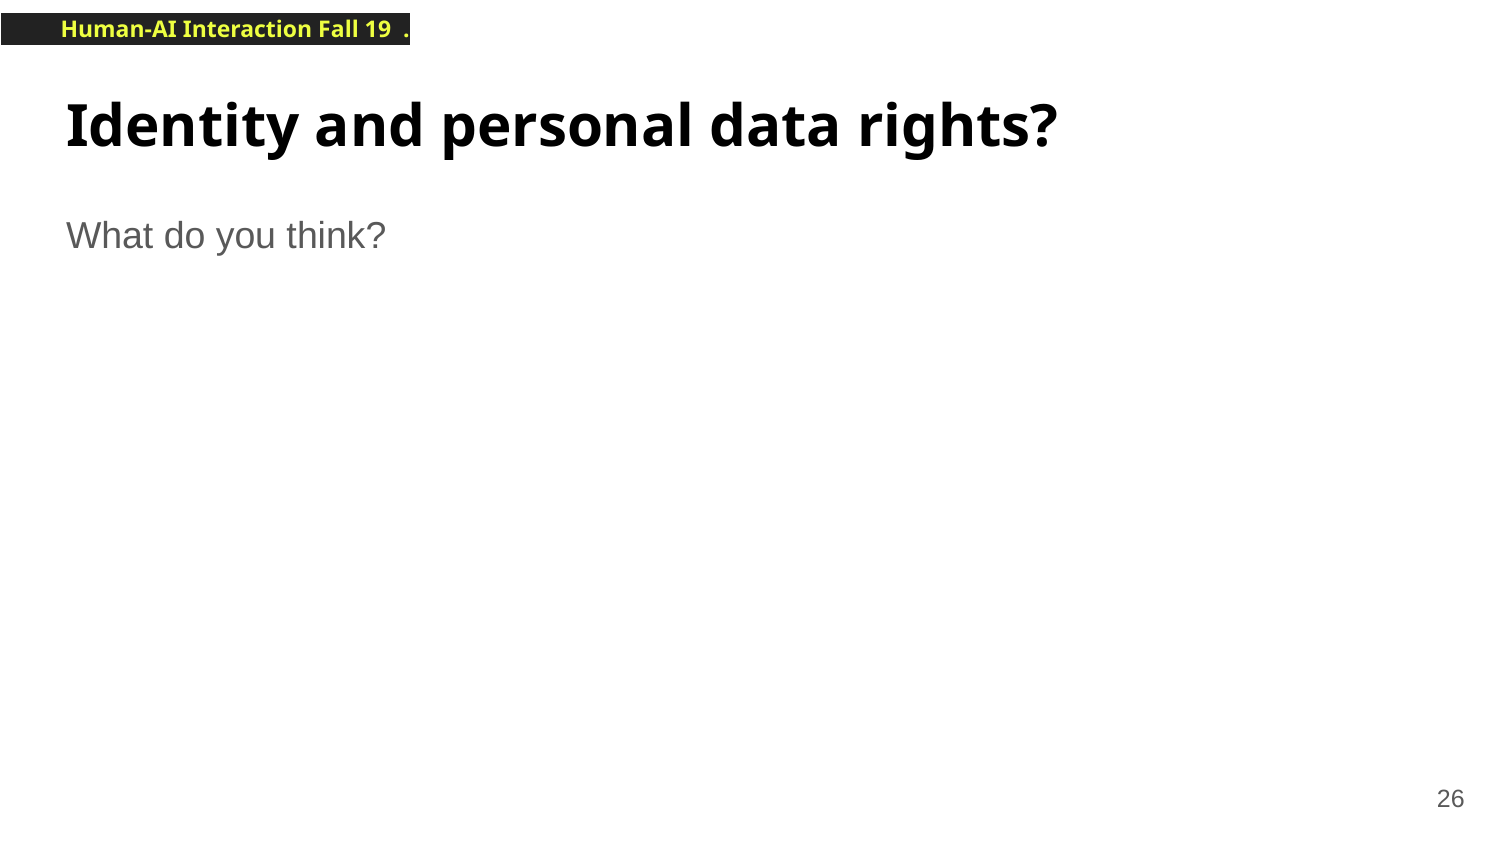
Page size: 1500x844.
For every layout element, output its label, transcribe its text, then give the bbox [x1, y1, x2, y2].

list What do you think? [51, 189, 463, 750]
title Identity and personal data rights? [51, 72, 1449, 167]
slide_number ‹#› [1389, 764, 1480, 830]
